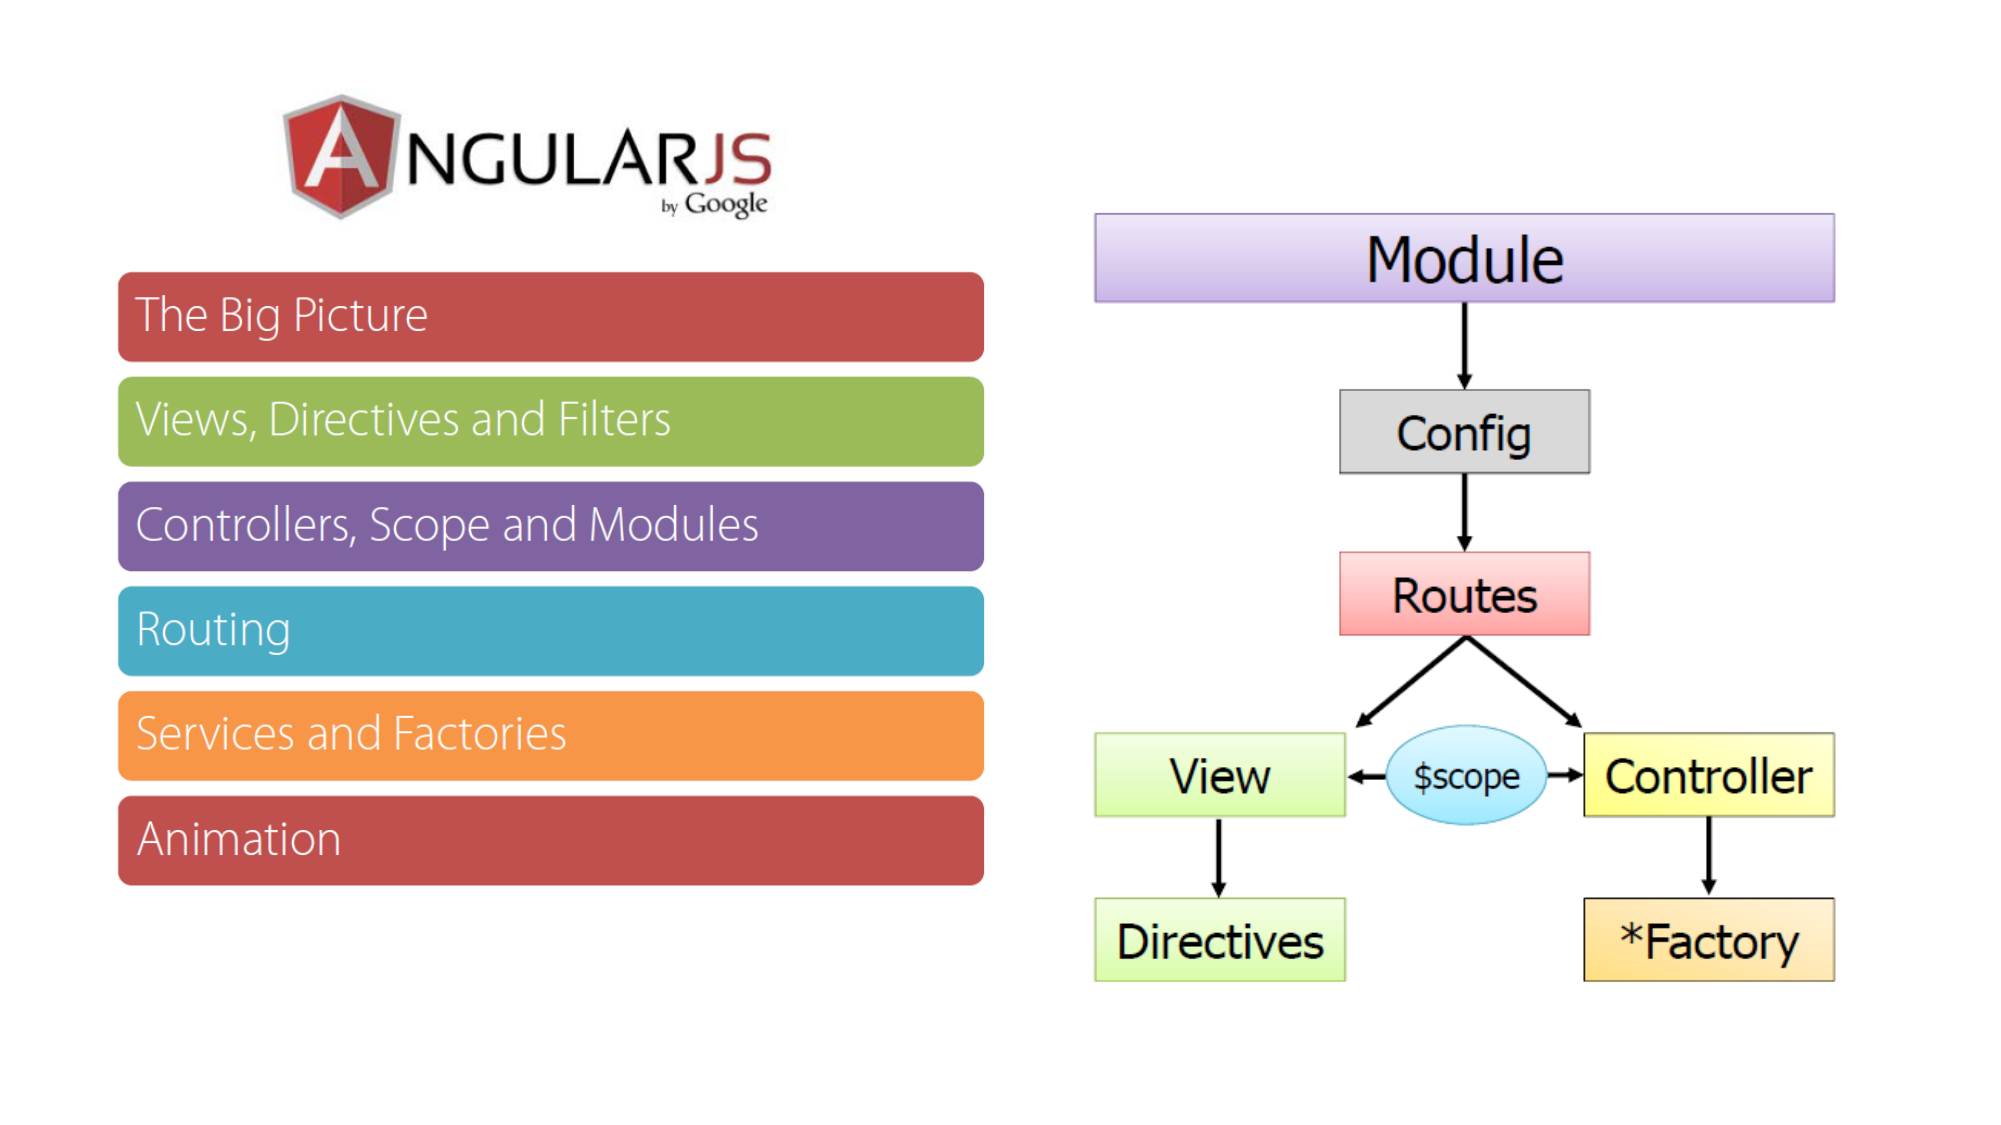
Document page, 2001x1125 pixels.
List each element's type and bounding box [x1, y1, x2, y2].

picture [1077, 195, 1869, 1004]
list [62, 81, 1045, 928]
